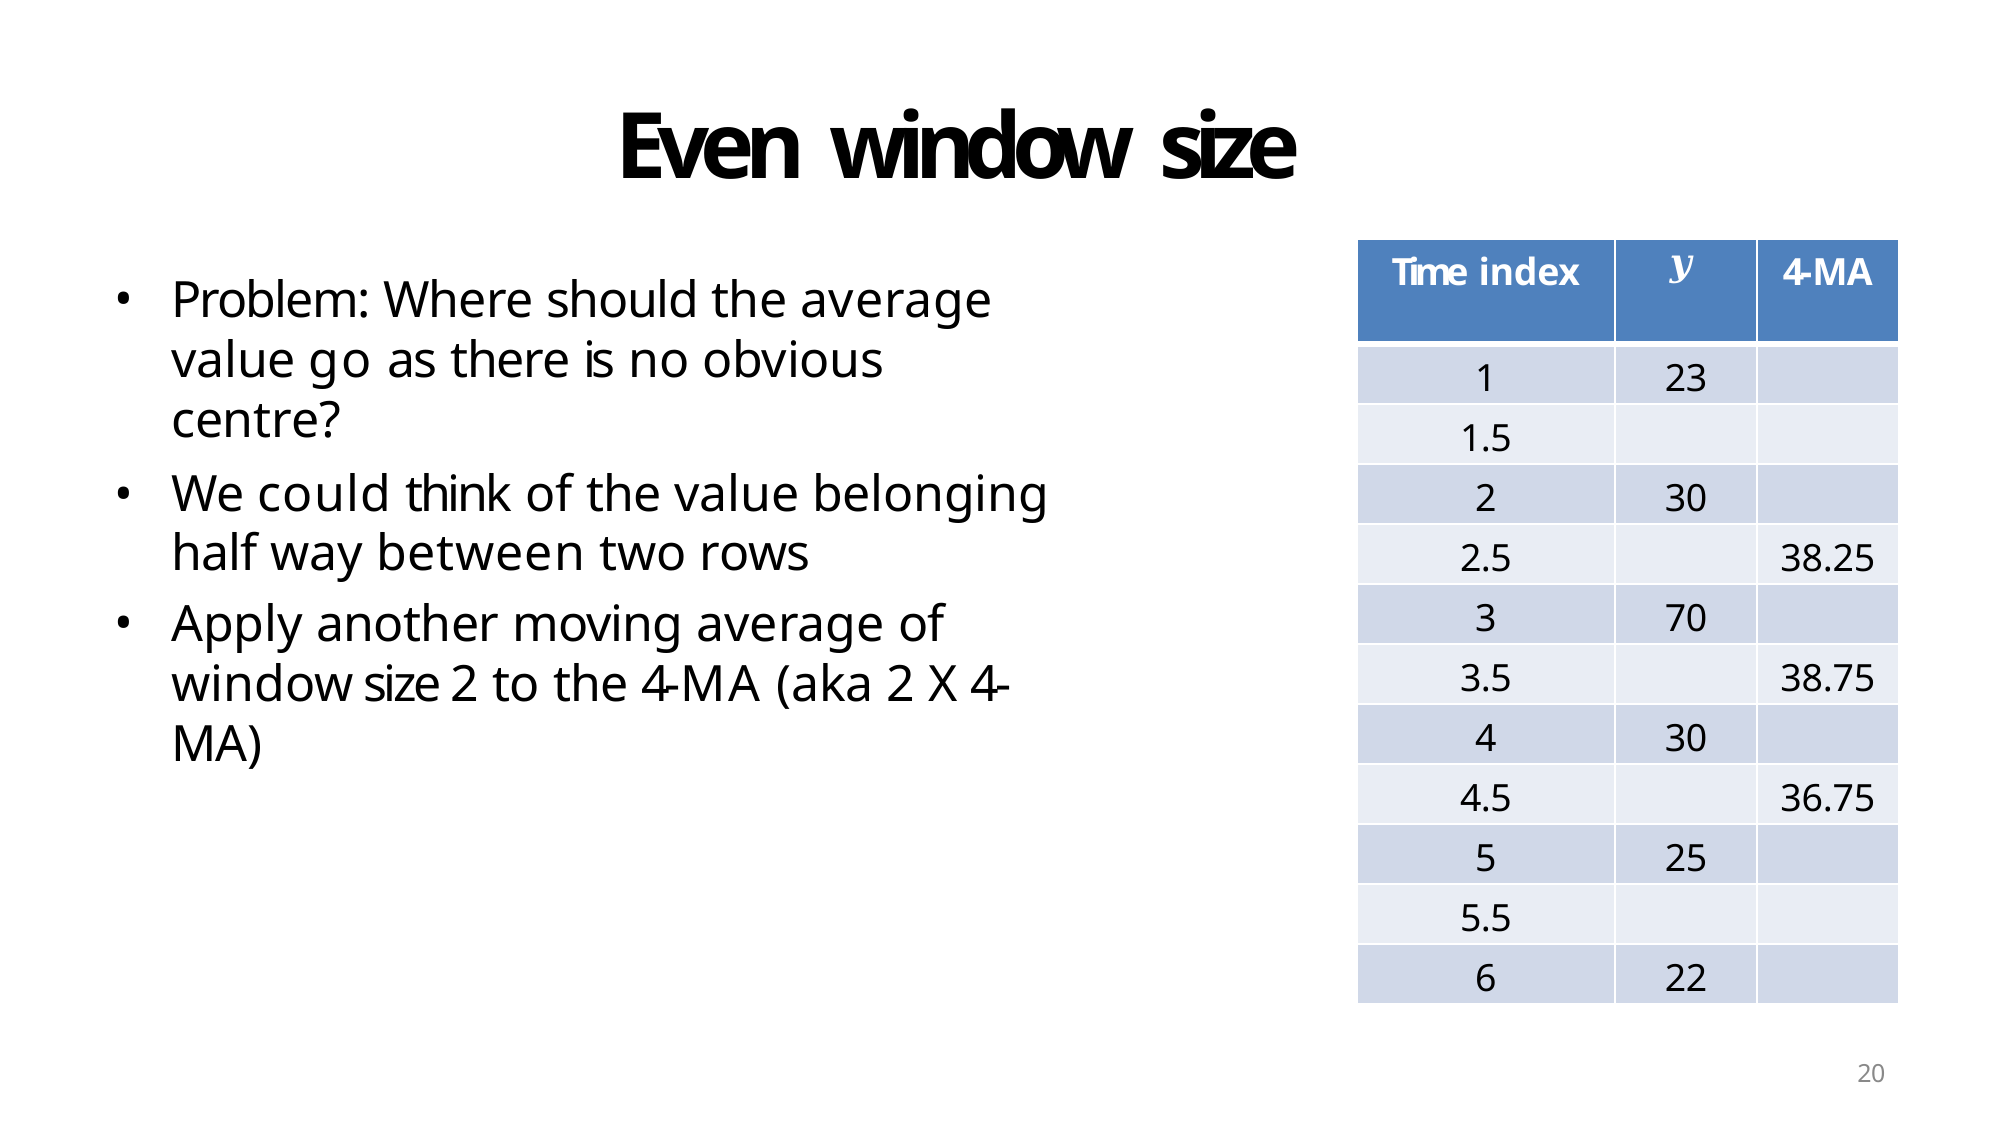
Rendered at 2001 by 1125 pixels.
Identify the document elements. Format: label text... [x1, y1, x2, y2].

table_cell [1616, 645, 1756, 703]
table_cell 1.5 [1358, 405, 1614, 463]
table_cell 4 [1358, 705, 1614, 763]
table_cell [1616, 405, 1756, 463]
table_cell 30 [1616, 705, 1756, 763]
table_cell 30 [1616, 465, 1756, 523]
table_cell [1758, 945, 1898, 1003]
table_cell 70 [1616, 585, 1756, 643]
table_cell 38.25 [1758, 525, 1898, 583]
table_cell 36.75 [1758, 765, 1898, 823]
table_cell 6 [1358, 945, 1614, 1003]
table_cell 2 [1358, 465, 1614, 523]
table_cell 1 [1358, 347, 1614, 403]
table_cell [1758, 825, 1898, 883]
table_cell [1758, 347, 1898, 403]
table_cell [1758, 585, 1898, 643]
table_cell 3.5 [1358, 645, 1614, 703]
table_cell 5.5 [1358, 885, 1614, 943]
table_cell 38.75 [1758, 645, 1898, 703]
table_cell [1758, 465, 1898, 523]
table_cell [1758, 405, 1898, 463]
table_cell [1616, 765, 1756, 823]
table_cell 22 [1616, 945, 1756, 1003]
table_cell [1616, 885, 1756, 943]
table_header 𝒚 [1616, 240, 1756, 341]
table_cell 2.5 [1358, 525, 1614, 583]
slide_number 20 [1850, 1055, 1894, 1125]
table_cell 3 [1358, 585, 1614, 643]
table_cell 4.5 [1358, 765, 1614, 823]
table_cell [1758, 705, 1898, 763]
table_cell 25 [1616, 825, 1756, 883]
table_cell [1758, 885, 1898, 943]
list Problem: Where should the average value go as there is no obvious centre? We could think of the value belonging half way between two rows Apply another moving average of window size 2 to the 4-MA (aka 2 X 4- MA) [112, 265, 1100, 906]
table_cell 23 [1616, 347, 1756, 403]
table_header 4-MA [1758, 240, 1898, 341]
table_cell [1616, 525, 1756, 583]
table_cell 5 [1358, 825, 1614, 883]
title Even window size [116, 84, 1884, 275]
table_header Time index [1358, 240, 1614, 341]
